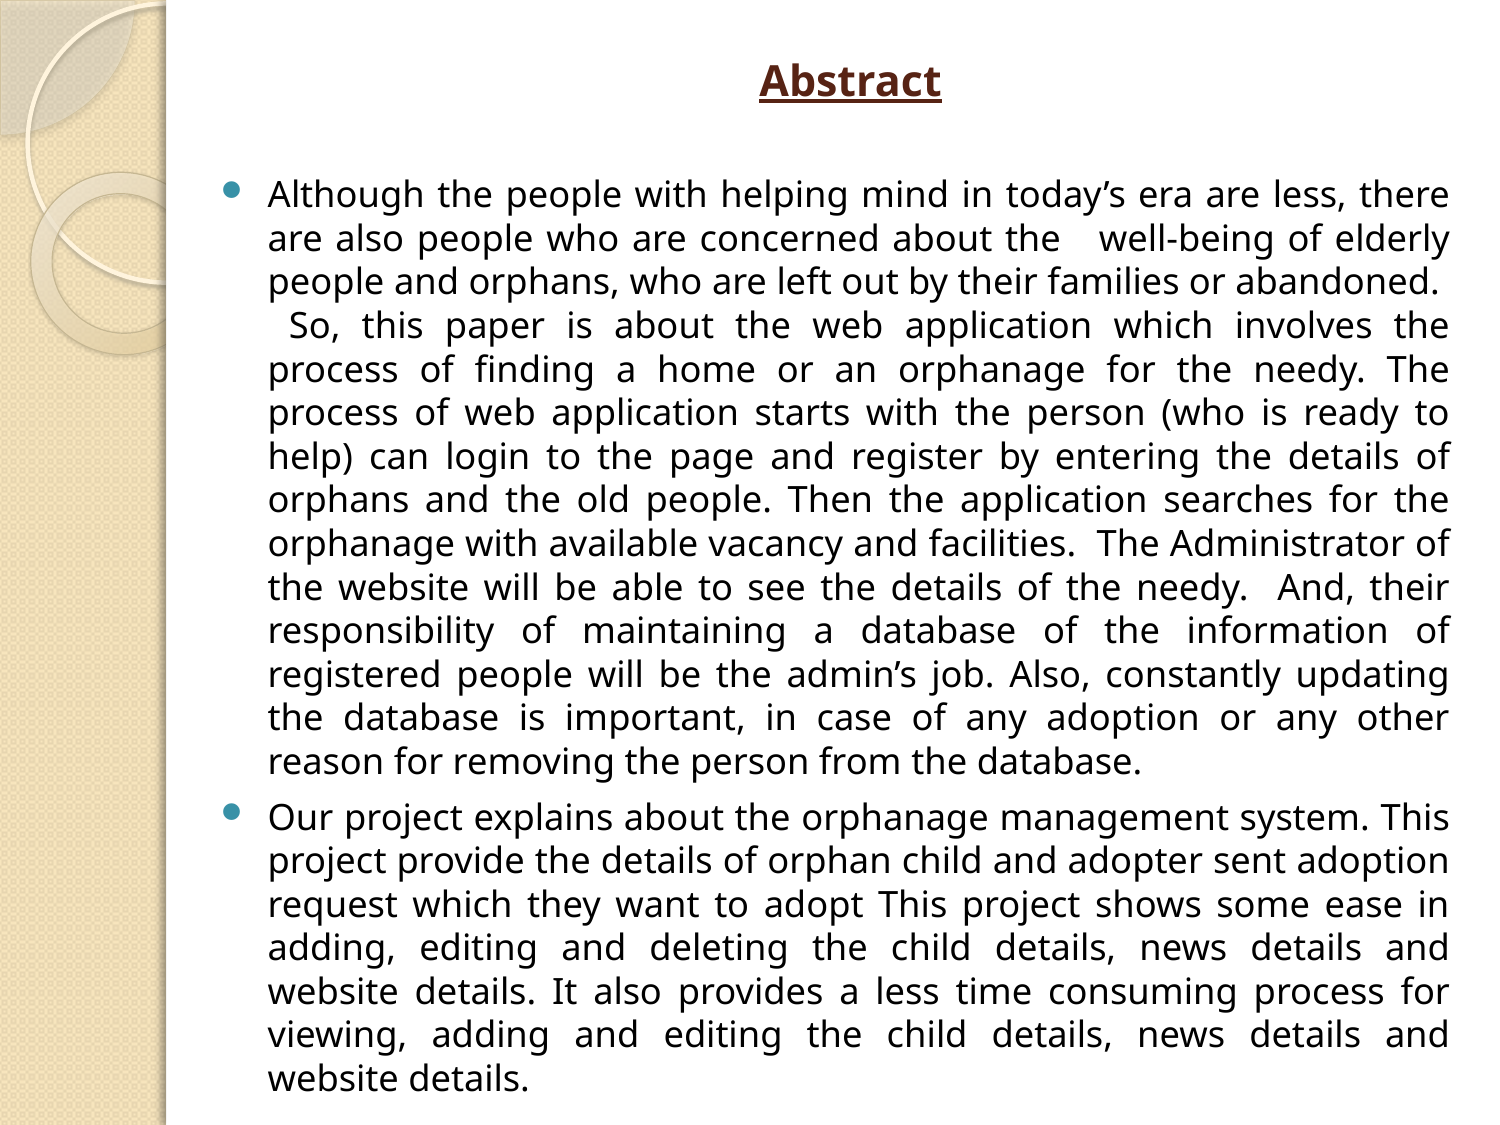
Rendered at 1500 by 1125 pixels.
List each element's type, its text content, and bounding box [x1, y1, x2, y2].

list Although the people with helping mind in today’s era are less, there are also people who are concerned about the well-being of elderly people and orphans, who are left out by their families or abandoned. So, this paper is about the web application which involves the process of finding a home or an orphanage for the needy. The process of web application starts with the person (who is ready to help) can login to the page and register by entering the details of orphans and the old people. Then the application searches for the orphanage with available vacancy and facilities. The Administrator of the website will be able to see the details of the needy. And, their responsibility of maintaining a database of the information of registered people will be the admin’s job. Also, constantly updating the database is important, in case of any adoption or any other reason for removing the person from the database. Our project explains about the orphanage management system. This project provide the details of orphan child and adopter sent adoption request which they want to adopt This project shows some ease in adding, editing and deleting the child details, news details and website details. It also provides a less time consuming process for viewing, adding and editing the child details, news details and website details. [194, 164, 1466, 1125]
title Abstract [235, 45, 1466, 164]
